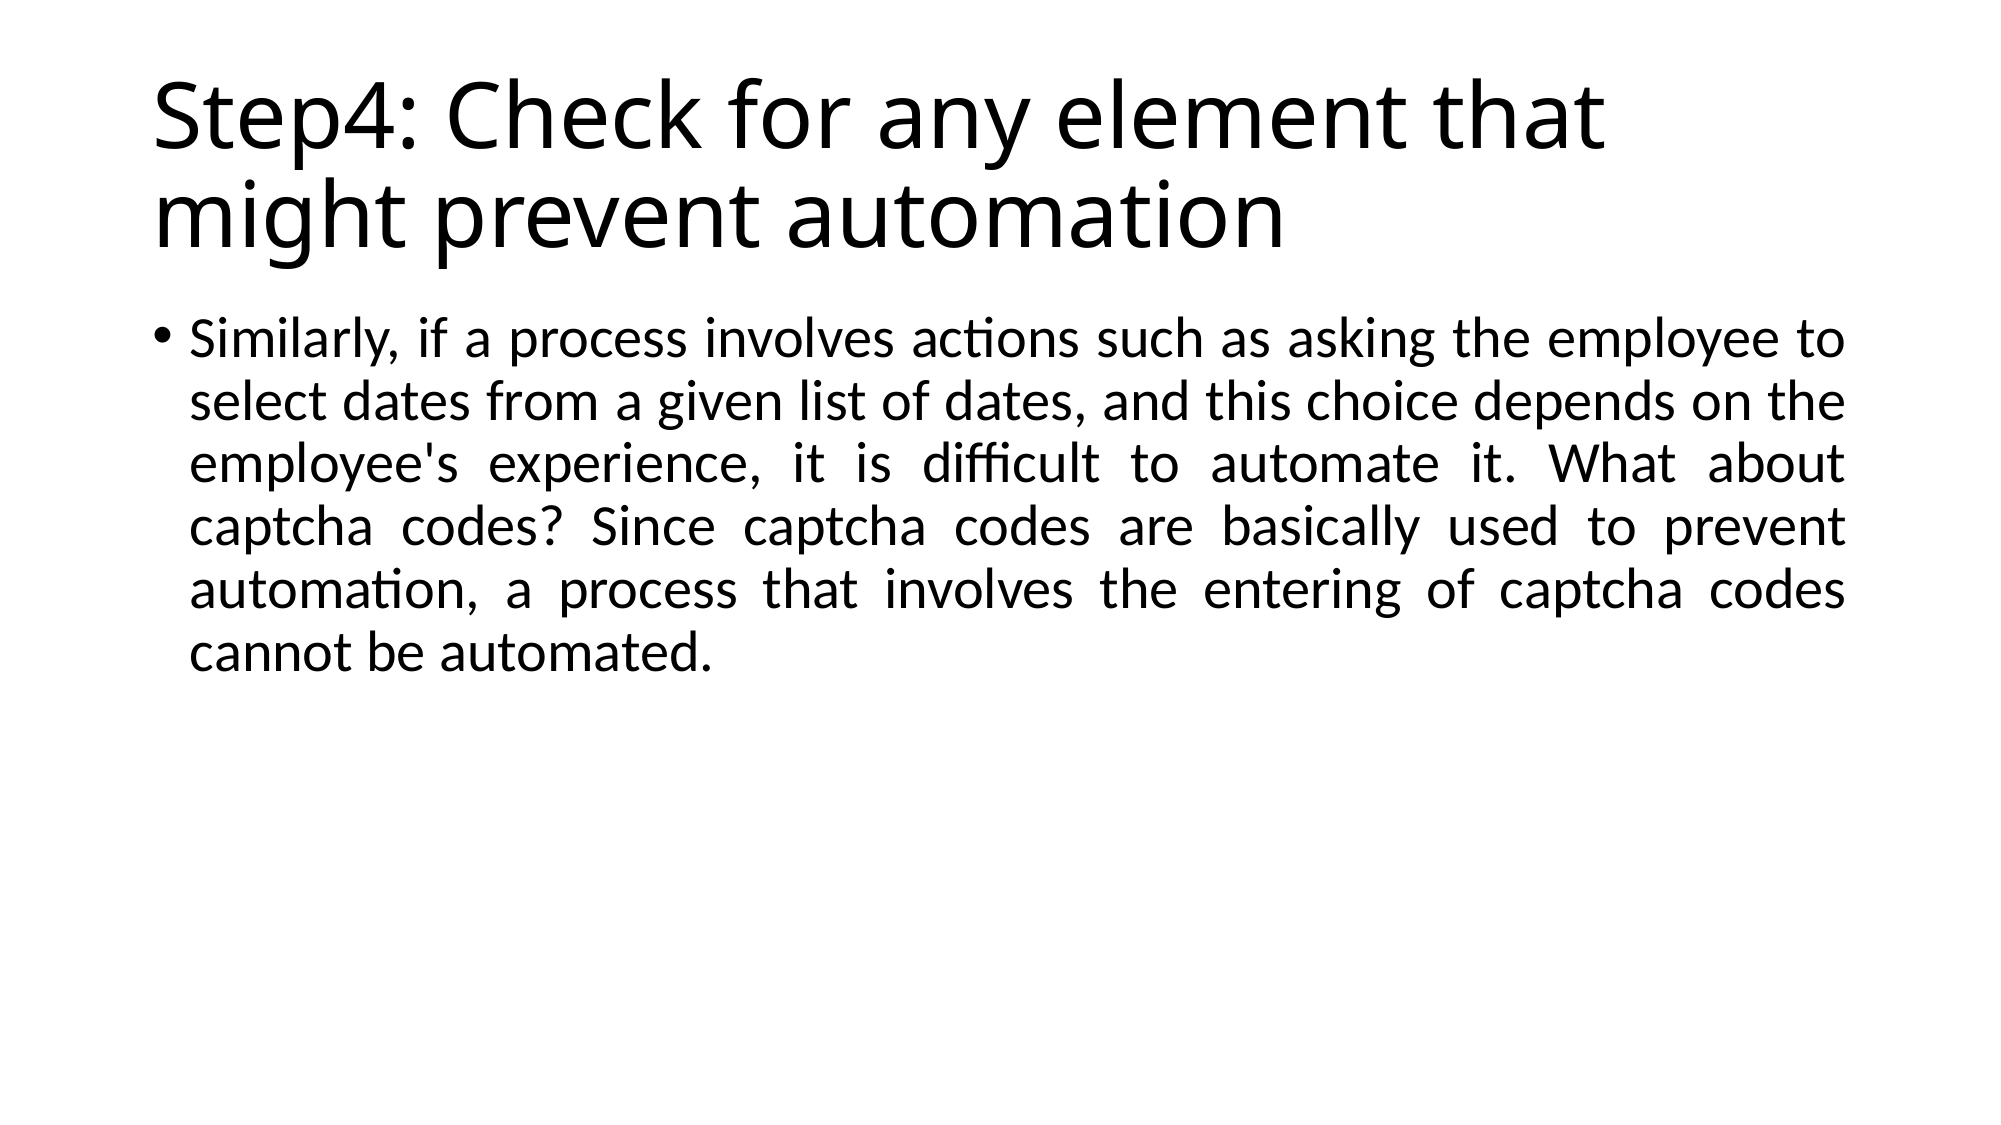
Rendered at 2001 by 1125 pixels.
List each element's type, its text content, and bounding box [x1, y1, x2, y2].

list Similarly, if a process involves actions such as asking the employee to select dates from a given list of dates, and this choice depends on the employee's experience, it is difficult to automate it. What about captcha codes? Since captcha codes are basically used to prevent automation, a process that involves the entering of captcha codes cannot be automated. [137, 299, 1863, 1014]
title Step4: Check for any element that might prevent automation [137, 59, 1863, 278]
